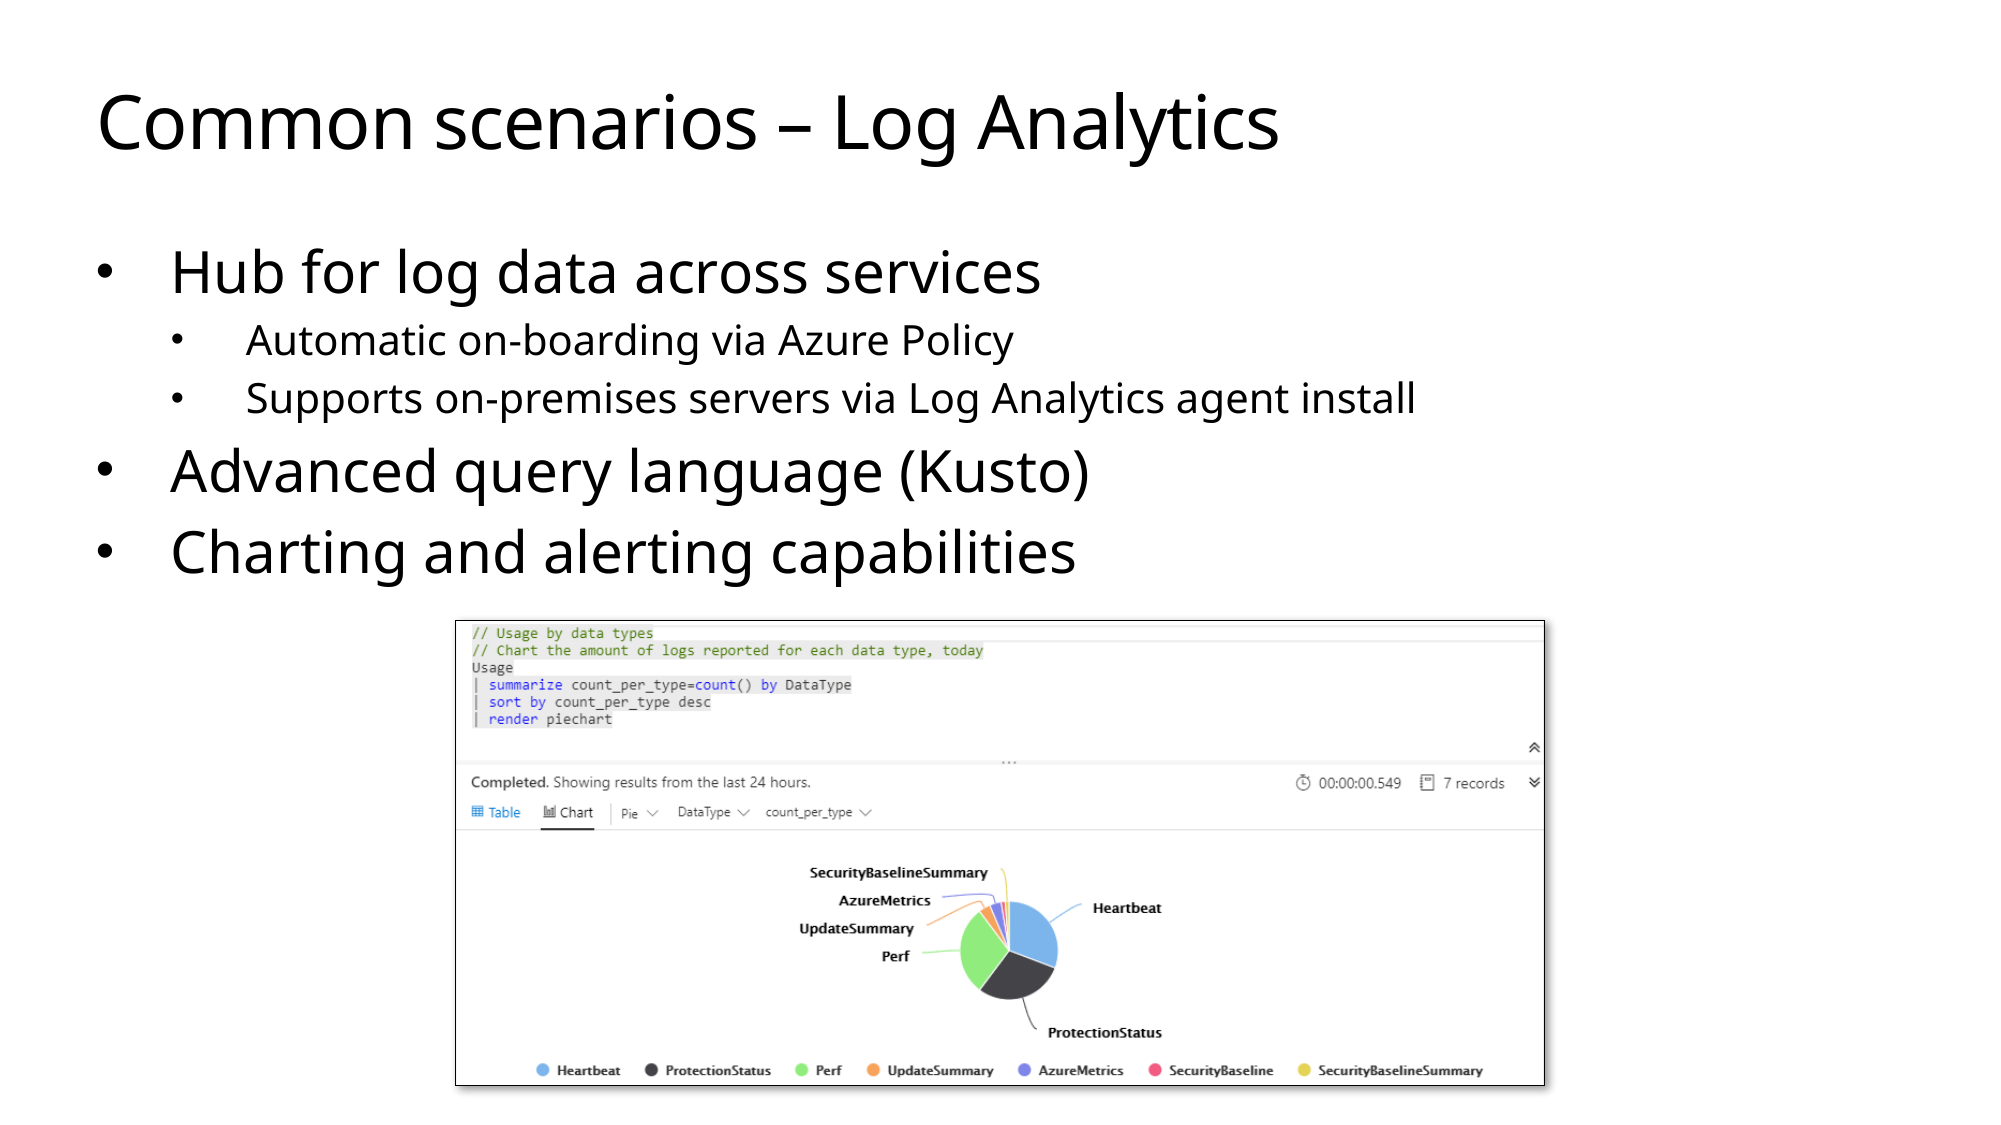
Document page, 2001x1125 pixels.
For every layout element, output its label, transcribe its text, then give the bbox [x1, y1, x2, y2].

picture [454, 619, 1545, 1086]
list Hub for log data across services Automatic on-boarding via Azure Policy Supports on-premises servers via Log Analytics agent install Advanced query language (Kusto) Charting and alerting capabilities [95, 235, 1657, 648]
title Common scenarios – Log Analytics [96, 75, 1904, 166]
